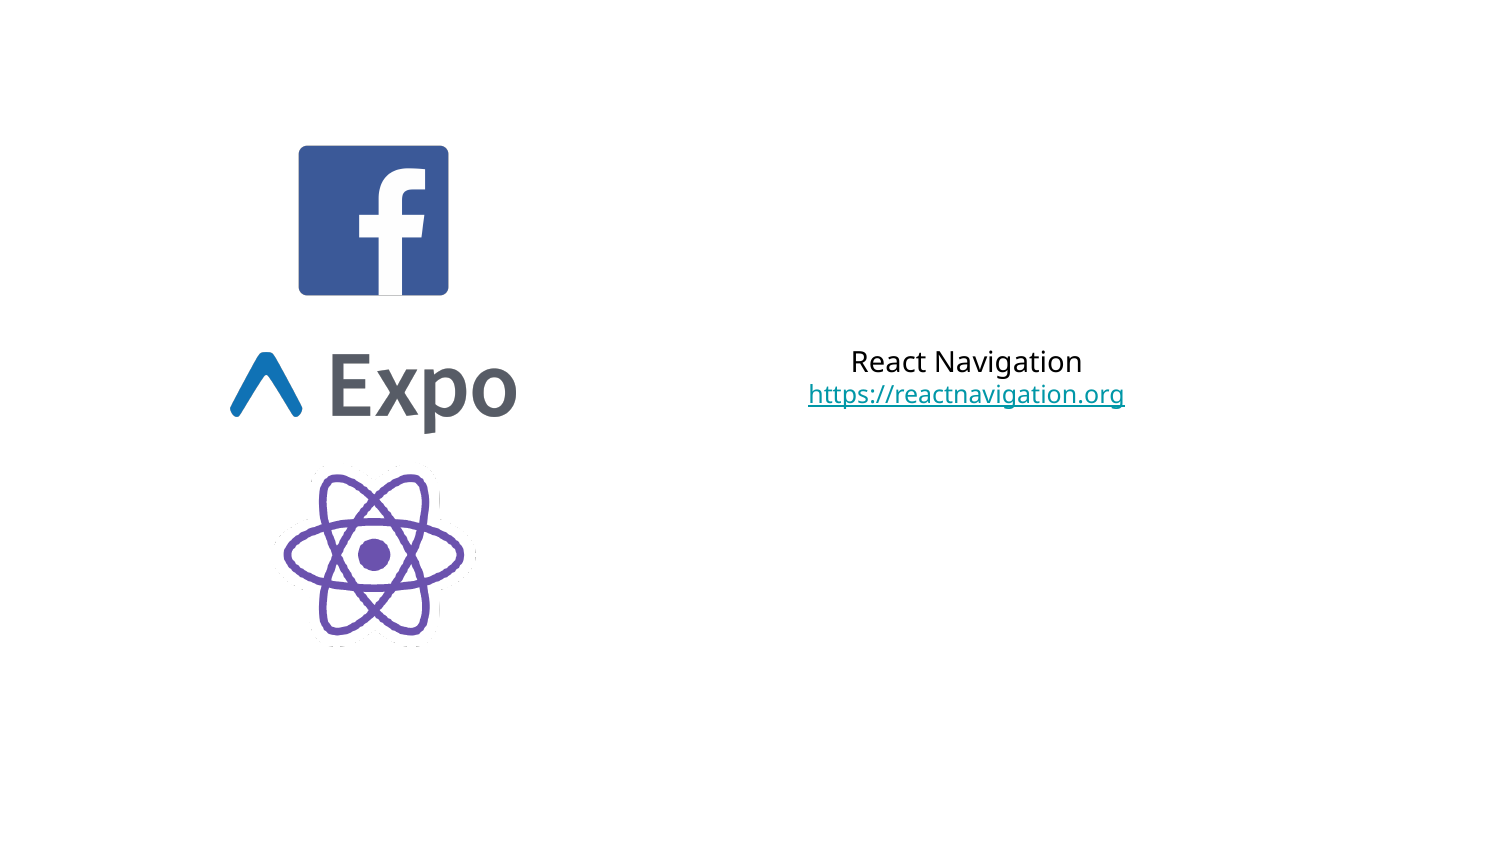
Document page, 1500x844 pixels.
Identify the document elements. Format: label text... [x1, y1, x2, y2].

picture [296, 143, 451, 298]
picture [230, 352, 516, 434]
picture [270, 462, 476, 647]
text_box React Navigation https://reactnavigation.org [720, 247, 1213, 539]
